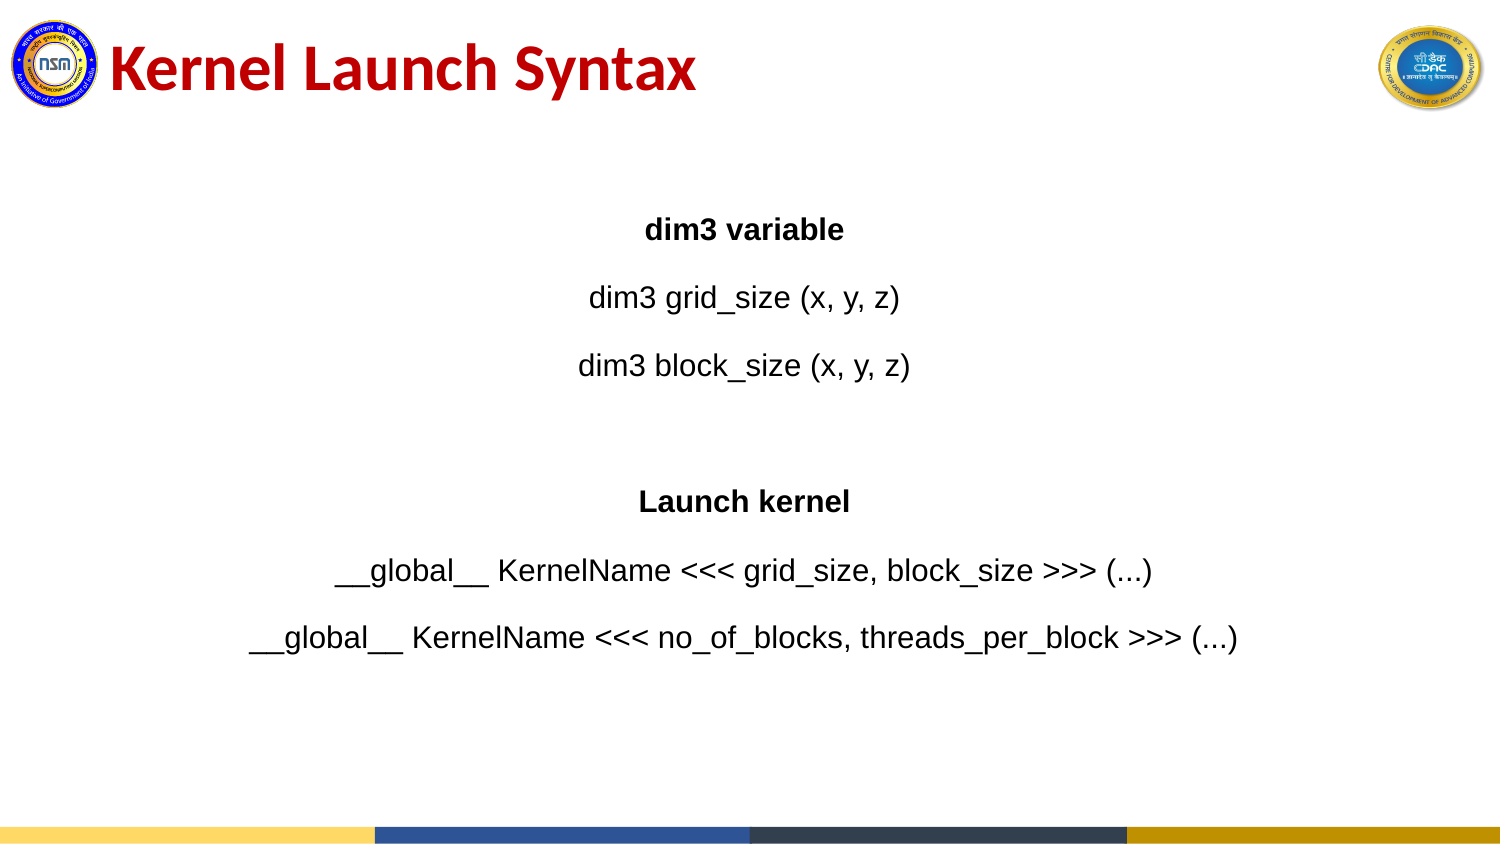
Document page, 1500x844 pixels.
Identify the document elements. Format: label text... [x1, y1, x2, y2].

title Kernel Launch Syntax [103, 10, 1397, 127]
picture [11, 20, 98, 108]
picture [1378, 25, 1485, 112]
text_box dim3 variable dim3 grid_size (x, y, z) dim3 block_size (x, y, z) Launch kernel __global__ KernelName <<< grid_size, block_size >>> (...) __global__ KernelName <<< no_of_blocks, threads_per_block >>> (...) [51, 188, 1439, 750]
